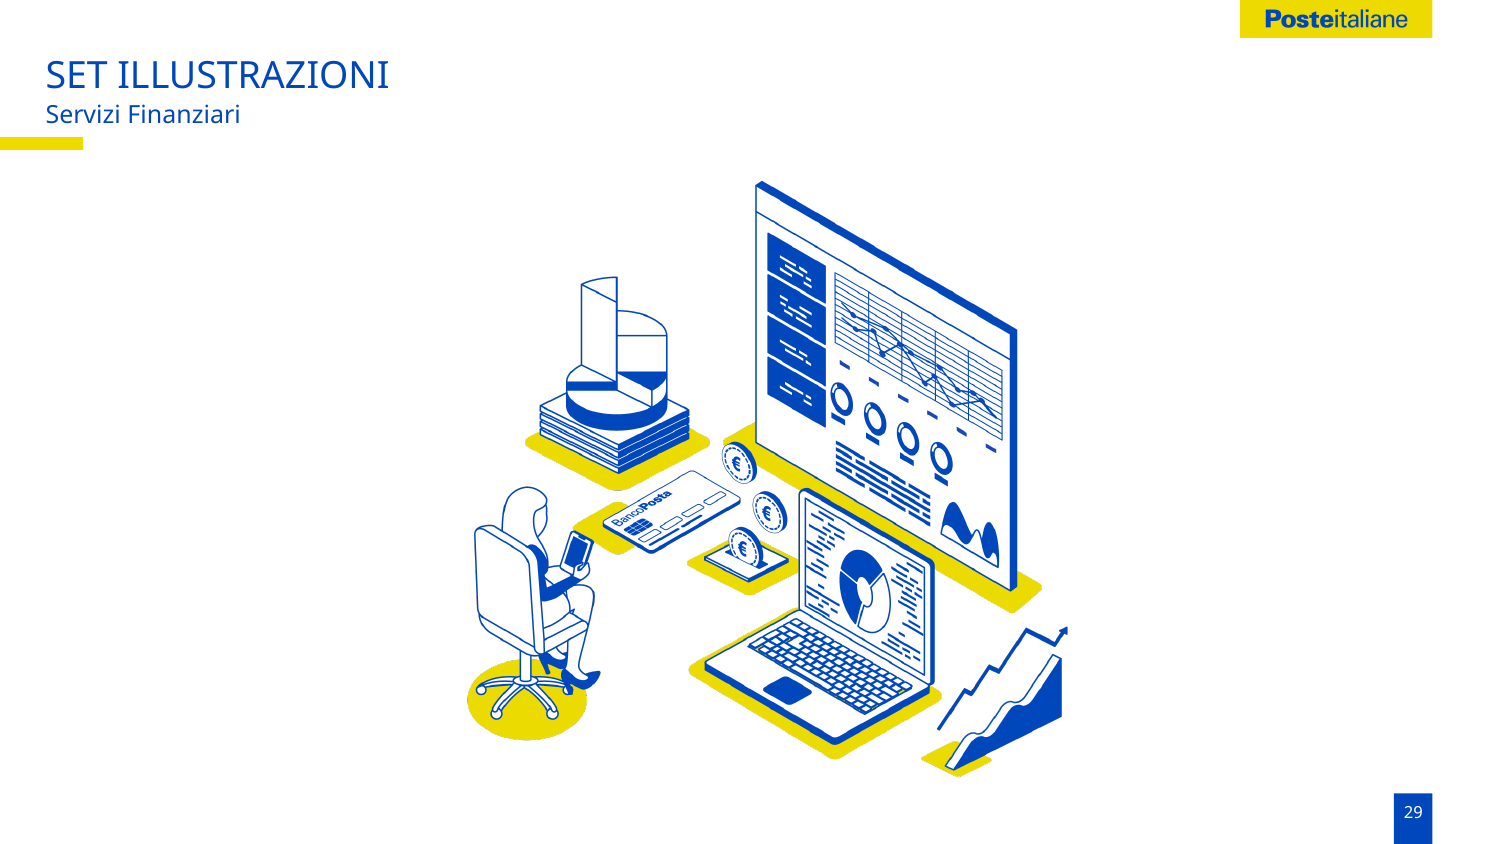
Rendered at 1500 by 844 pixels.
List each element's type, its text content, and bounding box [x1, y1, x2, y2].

picture [438, 177, 1084, 801]
list Servizi Finanziari [45, 98, 1163, 135]
picture [1240, 0, 1433, 38]
list SET ILLUSTRAZIONI [45, 51, 1419, 98]
